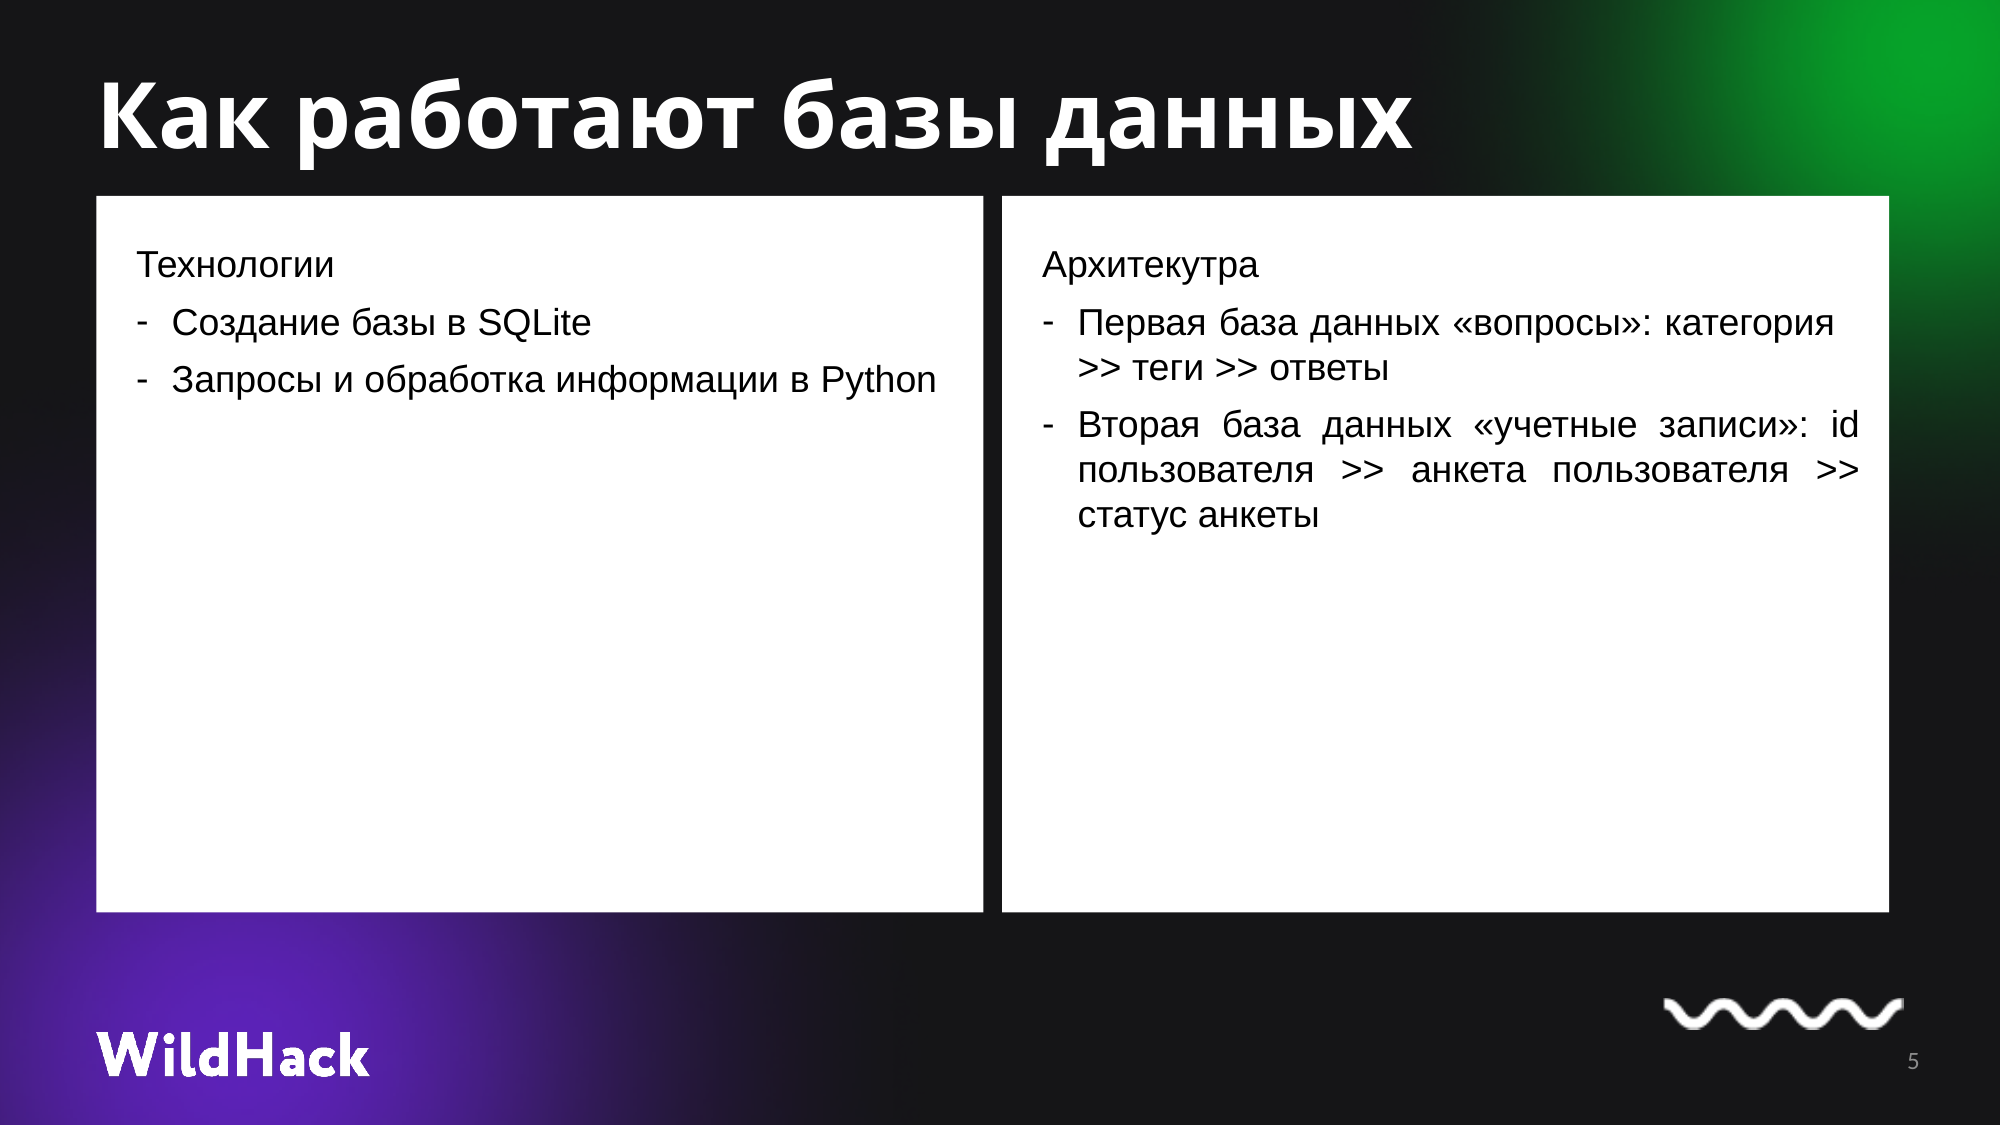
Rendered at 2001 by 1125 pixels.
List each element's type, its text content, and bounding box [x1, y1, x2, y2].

picture [1342, 0, 2000, 644]
text_box [95, 195, 984, 295]
slide_number 5 [1499, 1029, 1935, 1091]
text_box [1001, 195, 1890, 913]
text_box Как работают базы данных [81, 62, 1342, 175]
picture [0, 295, 1000, 1125]
picture [1663, 998, 1904, 1030]
